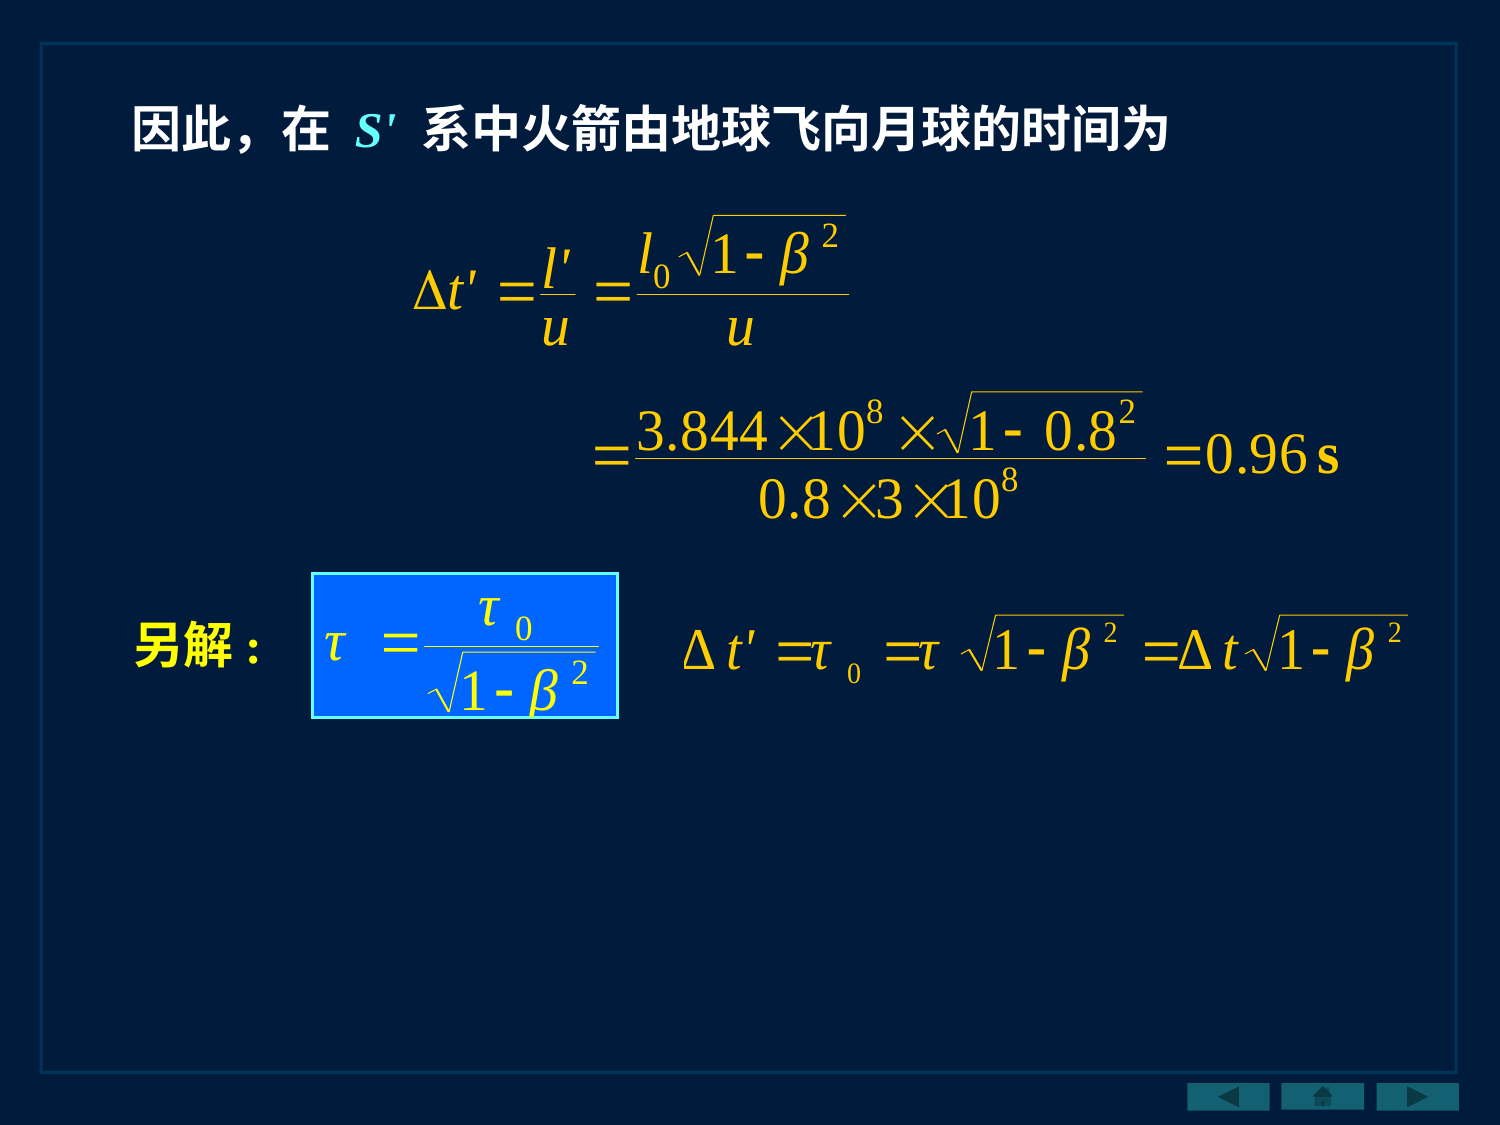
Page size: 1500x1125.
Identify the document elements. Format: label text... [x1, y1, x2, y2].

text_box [408, 210, 854, 351]
text_box 因此，在 S' 系中火箭由地球飞向月球的时间为 [116, 90, 1186, 165]
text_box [585, 385, 1343, 524]
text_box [684, 609, 1412, 690]
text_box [314, 574, 617, 717]
text_box 另解: [118, 605, 277, 681]
